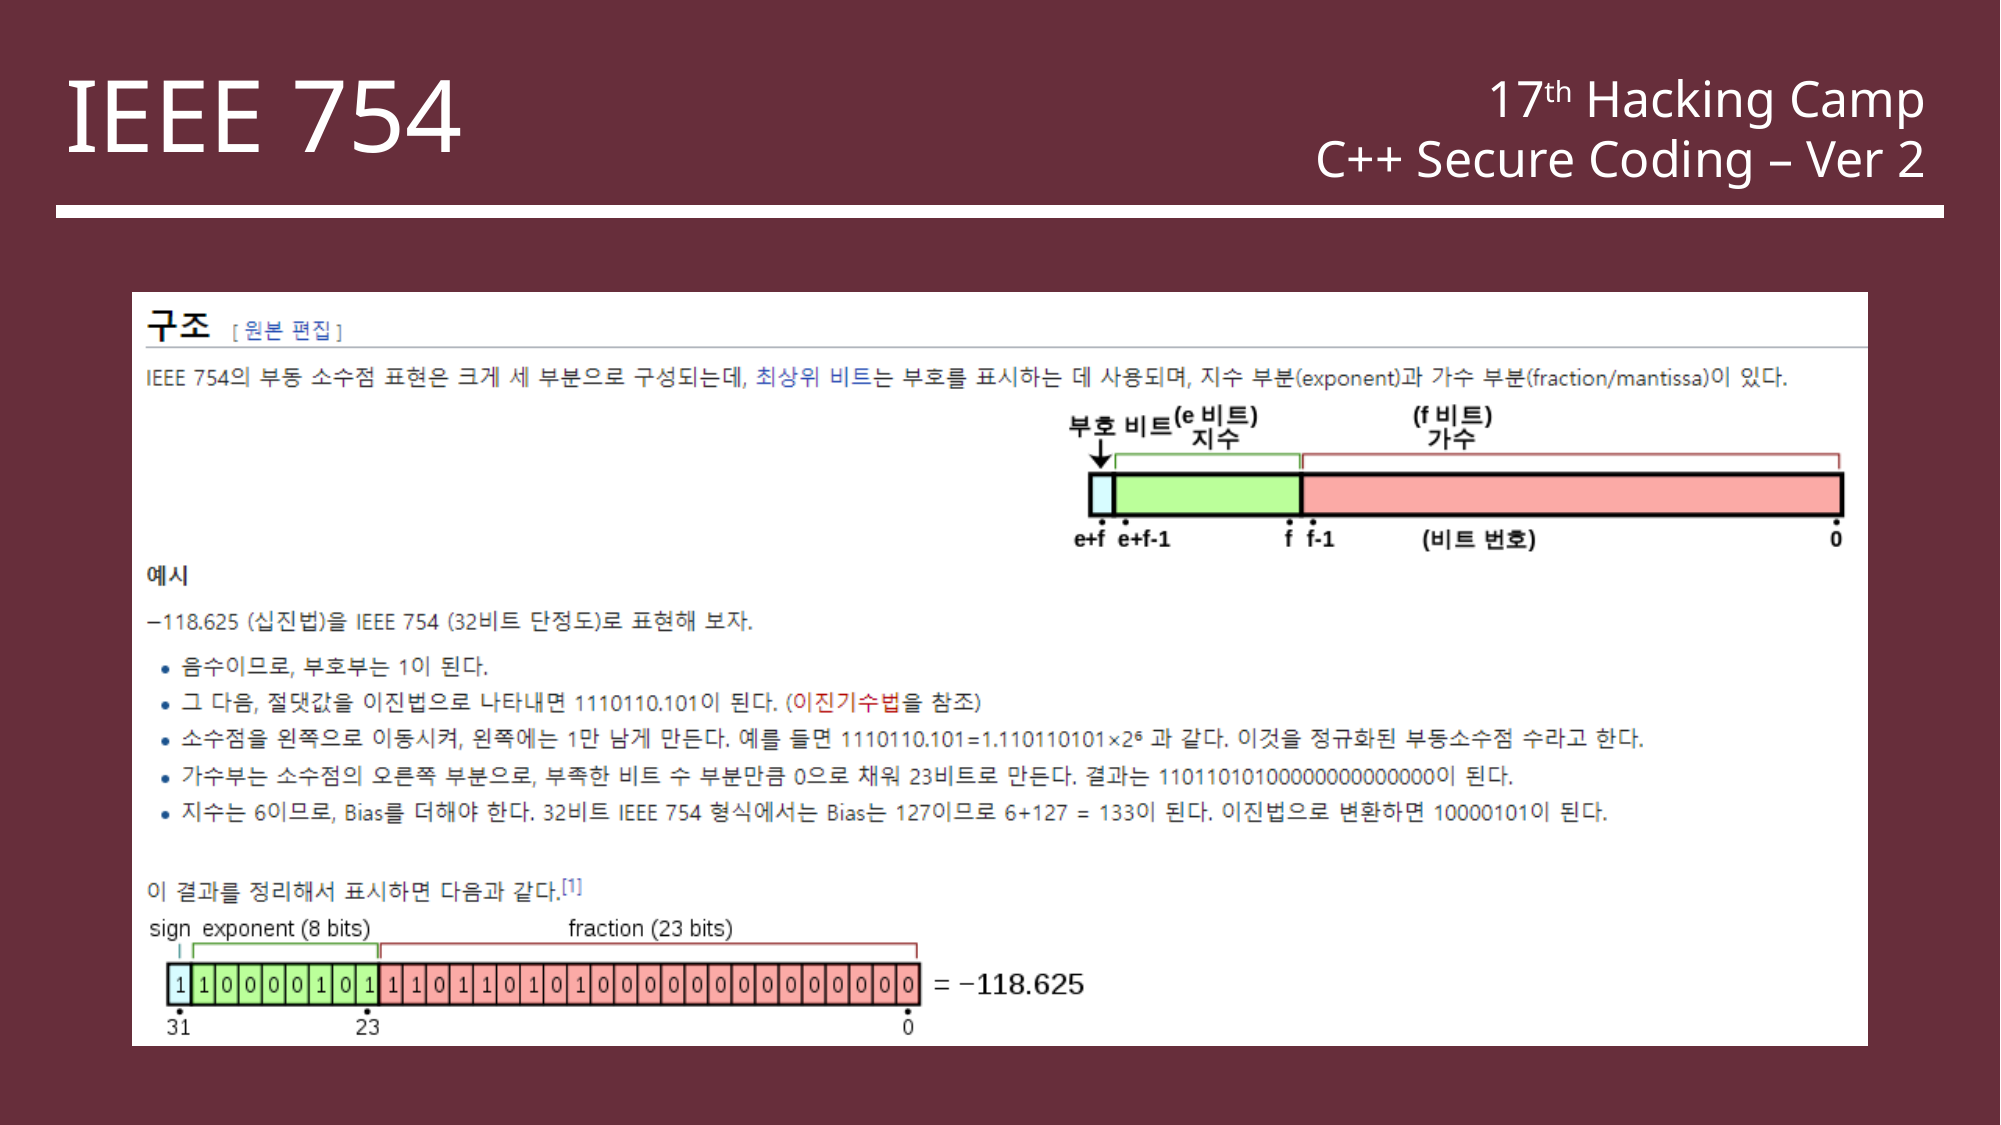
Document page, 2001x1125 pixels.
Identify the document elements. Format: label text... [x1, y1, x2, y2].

picture [132, 292, 1868, 1046]
text_box IEEE 754 [50, 44, 479, 180]
text_box 17th Hacking Camp C++ Secure Coding – Ver 2 [1300, 59, 1942, 195]
